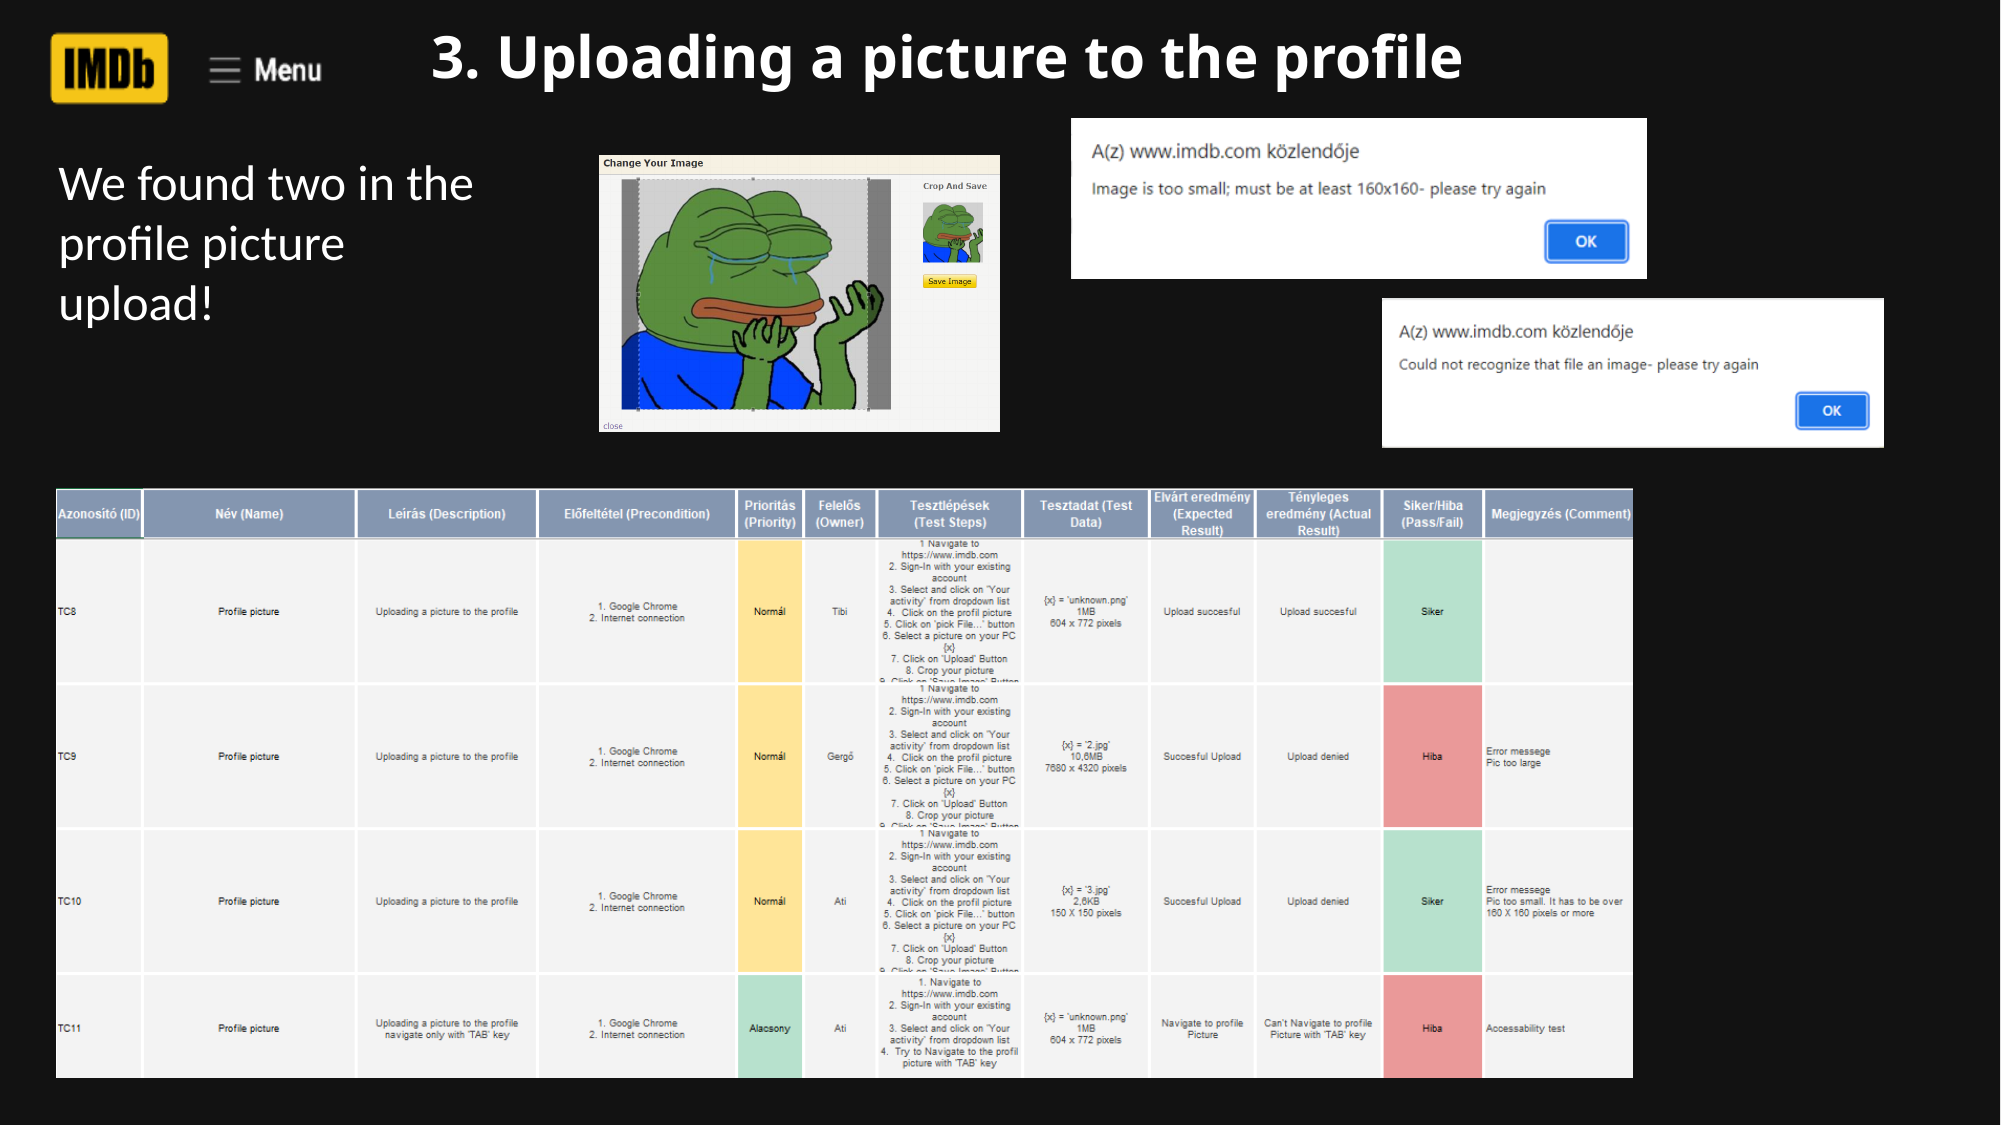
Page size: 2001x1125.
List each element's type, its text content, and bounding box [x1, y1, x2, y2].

title 3. Uploading a picture to the profile [333, 7, 1563, 99]
text_box We found two in the profile picture upload! [43, 142, 498, 338]
picture [0, 0, 2001, 1125]
